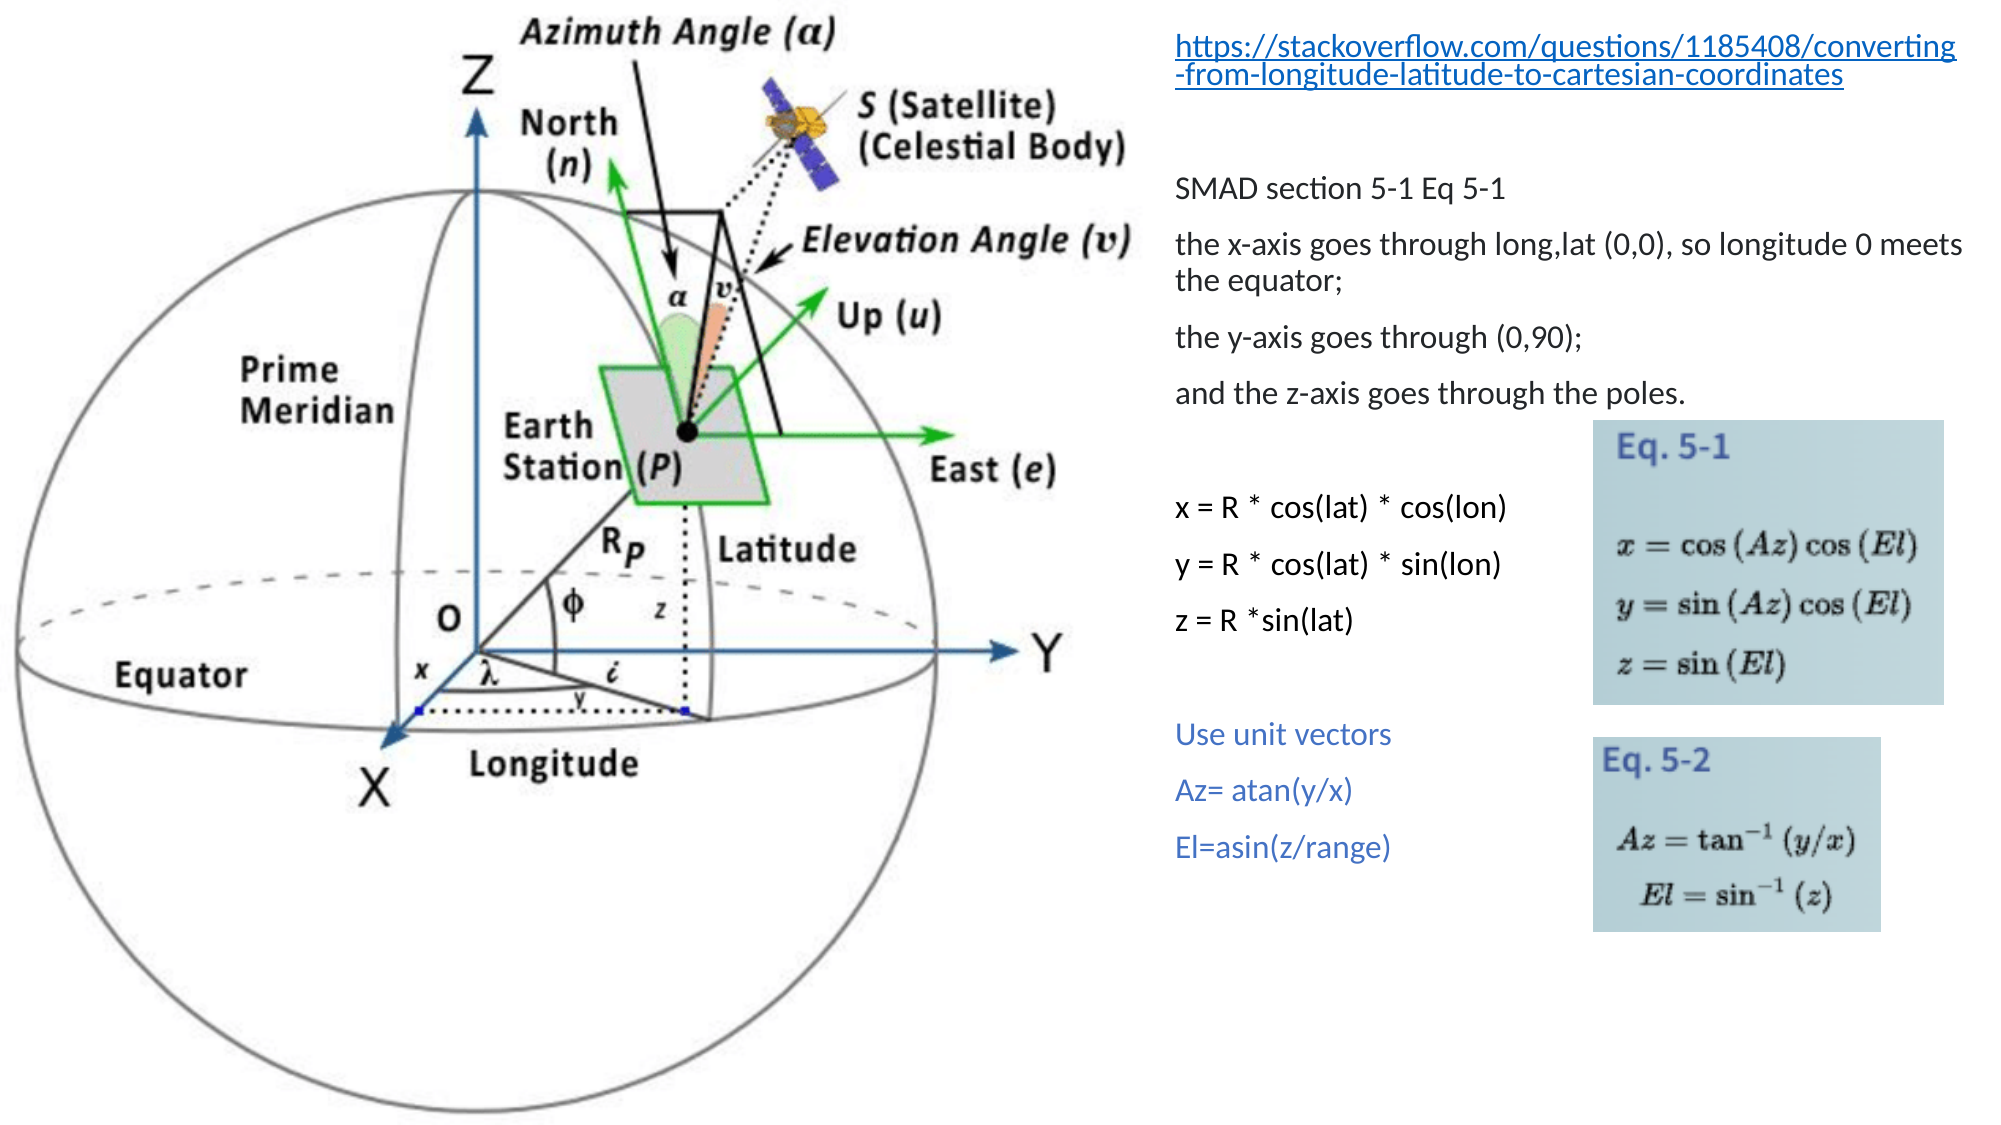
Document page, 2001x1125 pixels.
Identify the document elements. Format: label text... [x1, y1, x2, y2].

picture [1593, 737, 1881, 932]
picture [0, 0, 1146, 1125]
picture [1593, 420, 1944, 705]
subtitle https://stackoverflow.com/questions/1185408/converting-from-longitude-latitude-to-cartesian-coordinates SMAD section 5-1 Eq 5-1 the x-axis goes through long,lat (0,0), so longitude 0 meets the equator; the y-axis goes through (0,90); and the z-axis goes through the poles. x = R * cos(lat) * cos(lon) y = R * cos(lat) * sin(lon) z = R *sin(lat) Use unit vectors Az= atan(y/x) El=asin(z/range) [1159, 20, 1982, 1125]
